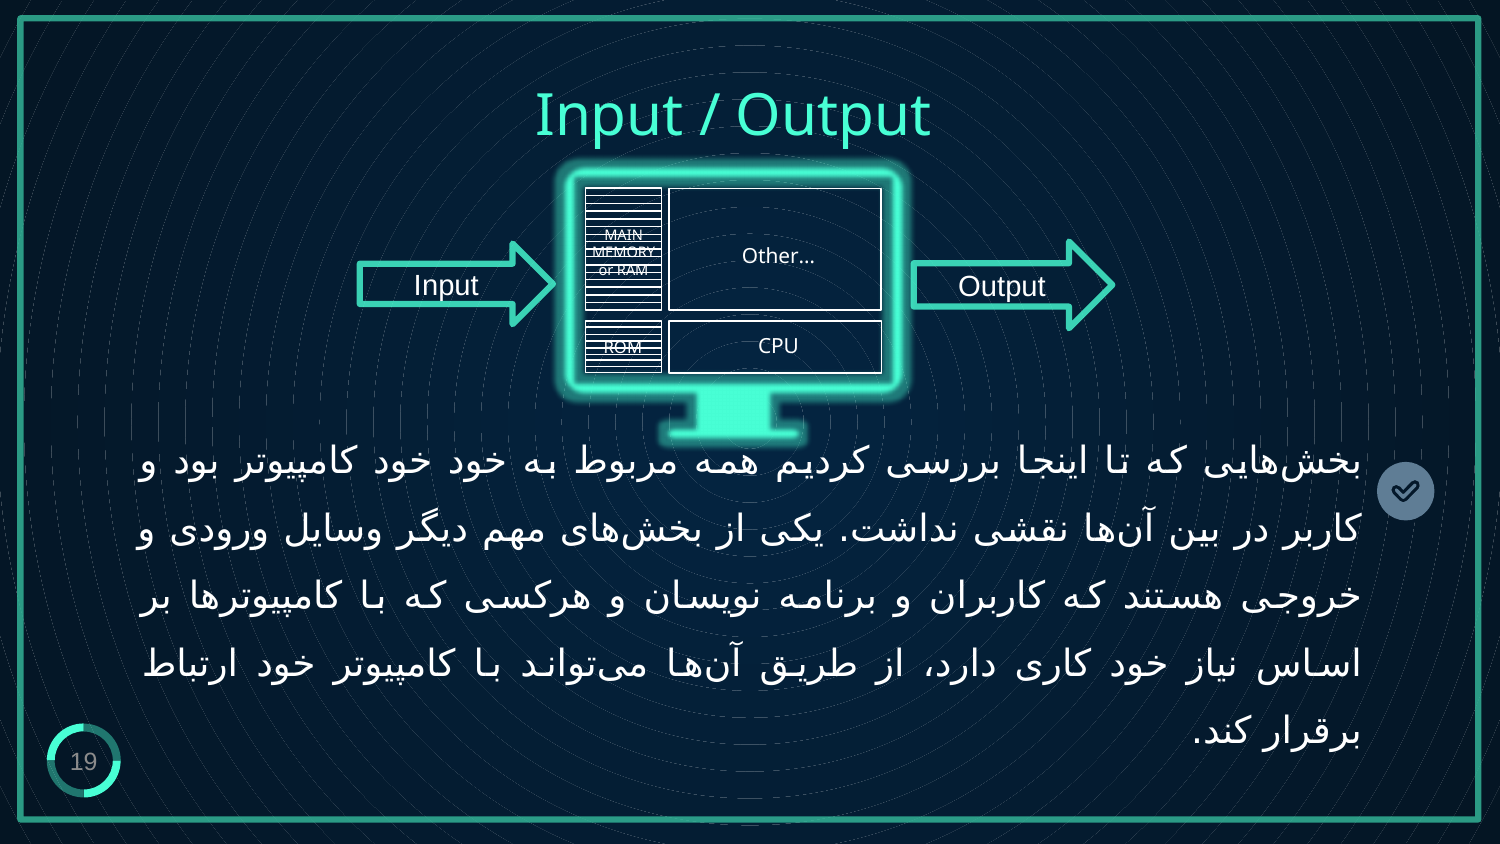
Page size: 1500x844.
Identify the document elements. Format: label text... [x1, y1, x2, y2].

text_box بخش‌هایی که تا اینجا بررسی کردیم همه مربوط به خود خود کامپیوتر بود و کاربر در بین آن‌ها نقشی نداشت. یکی از بخش‌های مهم دیگر وسایل ورودی‌ و خروجی هستند که کاربران و برنامه نویسان و هرکسی که با کامپیوتر‌ها بر اساس نیاز خود کاری دارد، از طریق آن‌ها می‌تواند با کامپیوتر خود ارتباط برقرار کند. [120, 407, 1377, 758]
slide_number 19 [46, 723, 121, 798]
text_box Input [357, 241, 554, 327]
text_box Output [911, 239, 1115, 331]
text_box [560, 163, 907, 443]
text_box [1376, 461, 1435, 521]
title Input / Output [425, 62, 1042, 163]
